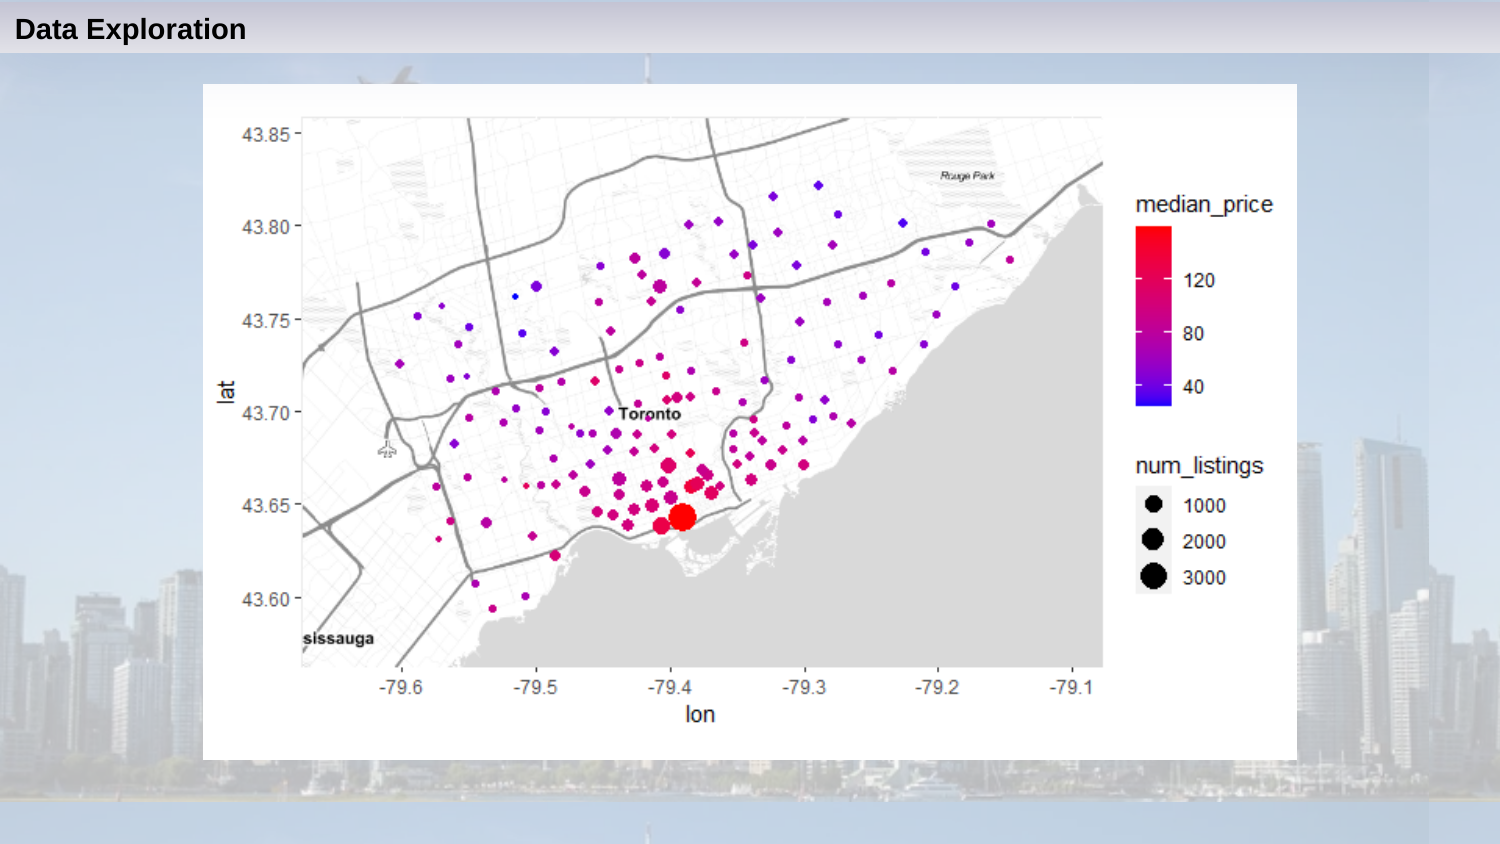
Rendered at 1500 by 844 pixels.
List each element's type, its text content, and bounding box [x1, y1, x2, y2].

text_box Data Exploration [0, 2, 1500, 53]
picture [202, 84, 1298, 760]
